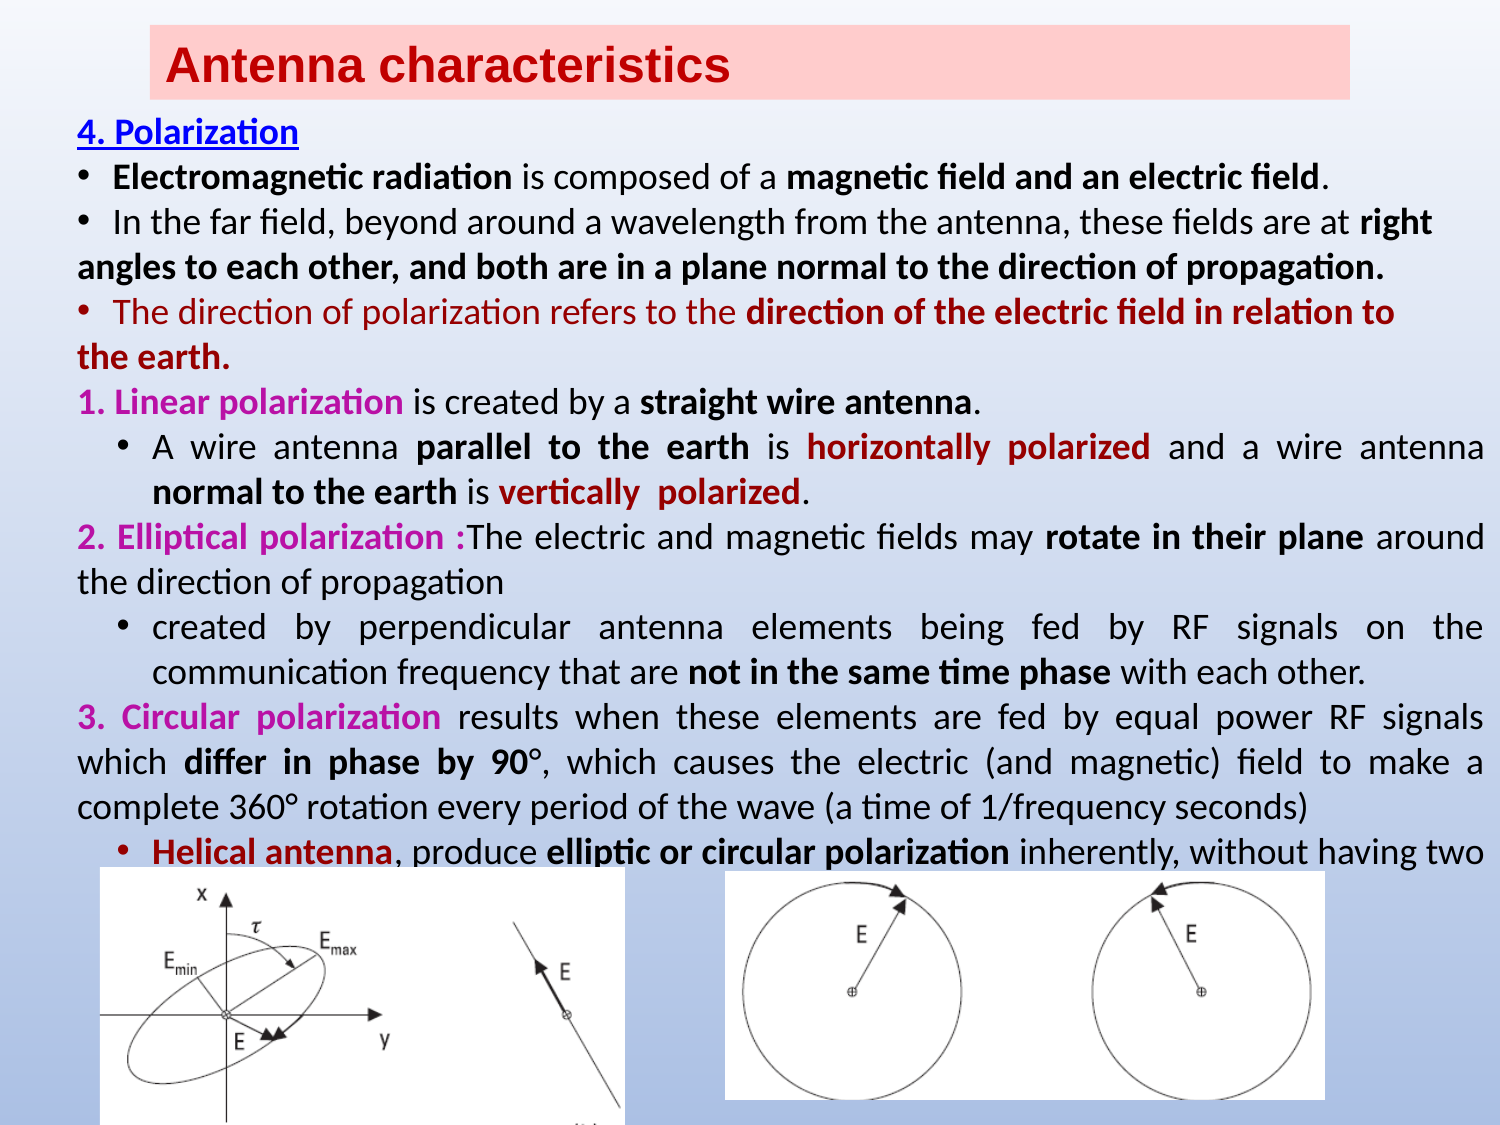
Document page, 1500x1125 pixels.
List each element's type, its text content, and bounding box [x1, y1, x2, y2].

text_box Antenna characteristics [149, 24, 1350, 99]
text_box 4. Polarization Electromagnetic radiation is composed of a magnetic field and an electric field. In the far field, beyond around a wavelength from the antenna, these fields are at right angles to each other, and both are in a plane normal to the direction of propagation. The direction of polarization refers to the direction of the electric field in relation to the earth. 1. Linear polarization is created by a straight wire antenna. A wire antenna parallel to the earth is horizontally polarized and a wire antenna normal to the earth is vertically polarized. 2. Elliptical polarization :The electric and magnetic fields may rotate in their plane around the direction of propagation created by perpendicular antenna elements being fed by RF signals on the communication frequency that are not in the same time phase with each other. 3. Circular polarization results when these elements are fed by equal power RF signals which differ in phase by 90°, which causes the electric (and magnetic) field to make a complete 360° rotation every period of the wave (a time of 1/frequency seconds) Helical antenna, produce elliptic or circular polarization inherently, without having two feed points. [62, 99, 1500, 1015]
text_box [99, 867, 1325, 1125]
